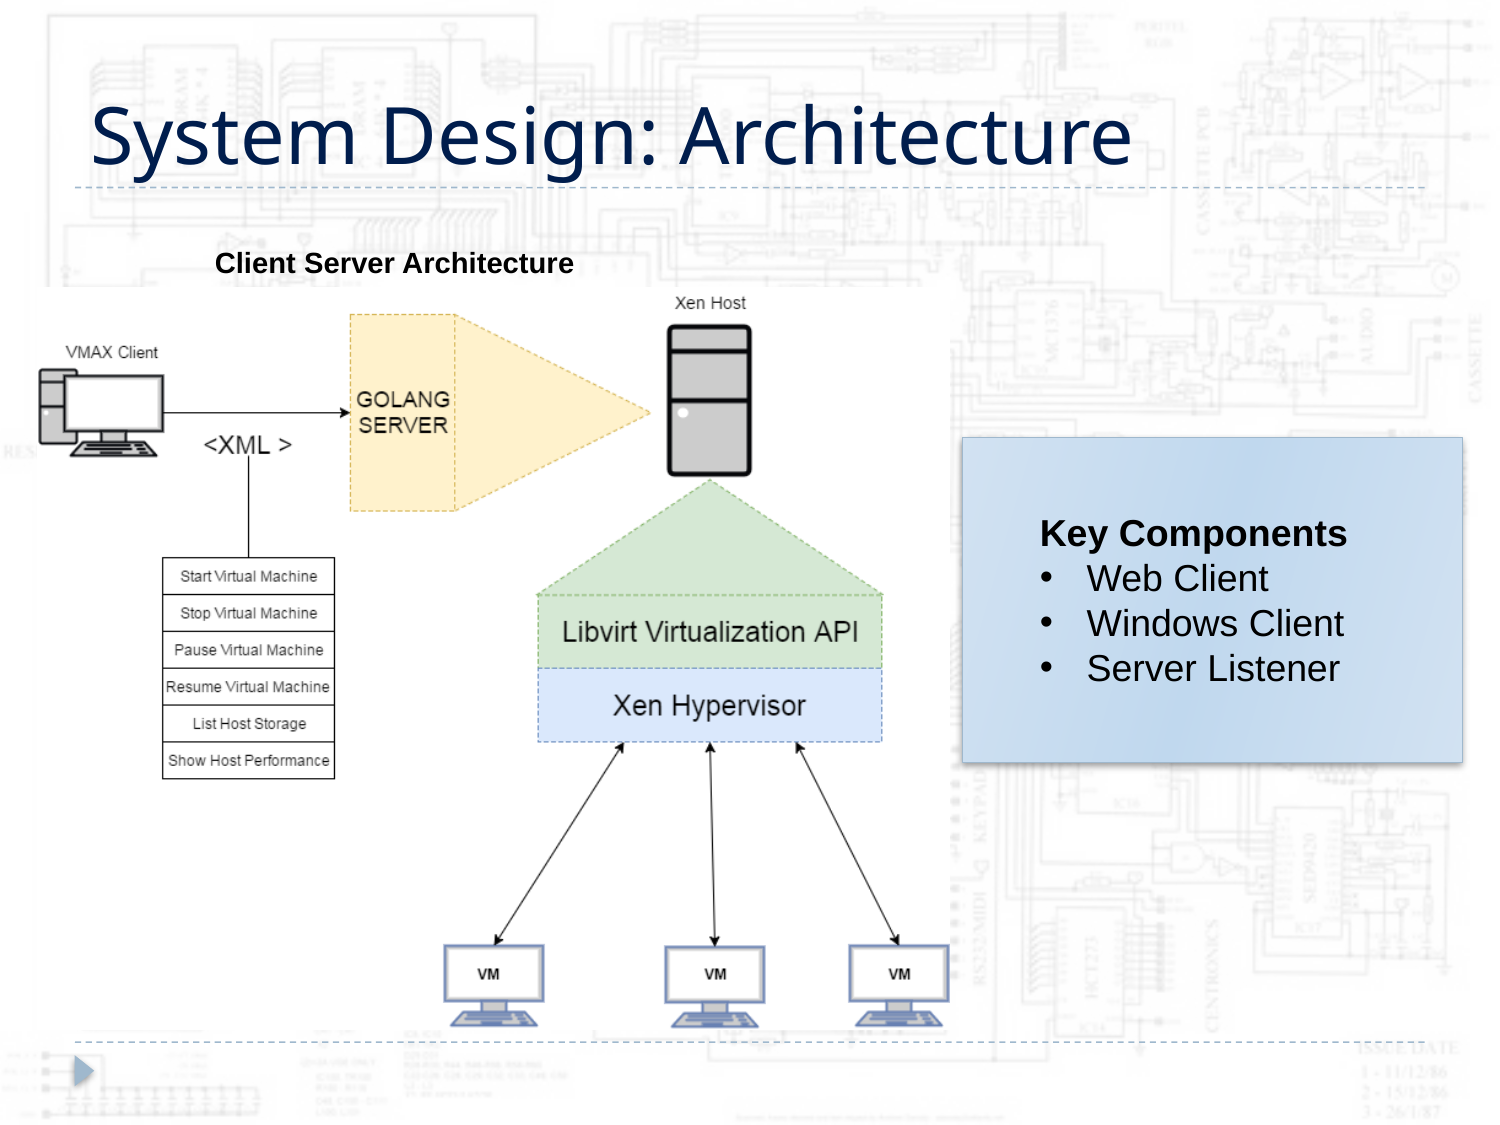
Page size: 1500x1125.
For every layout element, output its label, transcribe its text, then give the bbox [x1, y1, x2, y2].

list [37, 287, 951, 1031]
text_box [962, 437, 1463, 763]
text_box Key Components Web Client Windows Client Server Listener [1024, 501, 1500, 697]
text_box Client Server Architecture [200, 237, 750, 287]
title System Design: Architecture [75, 24, 1425, 188]
